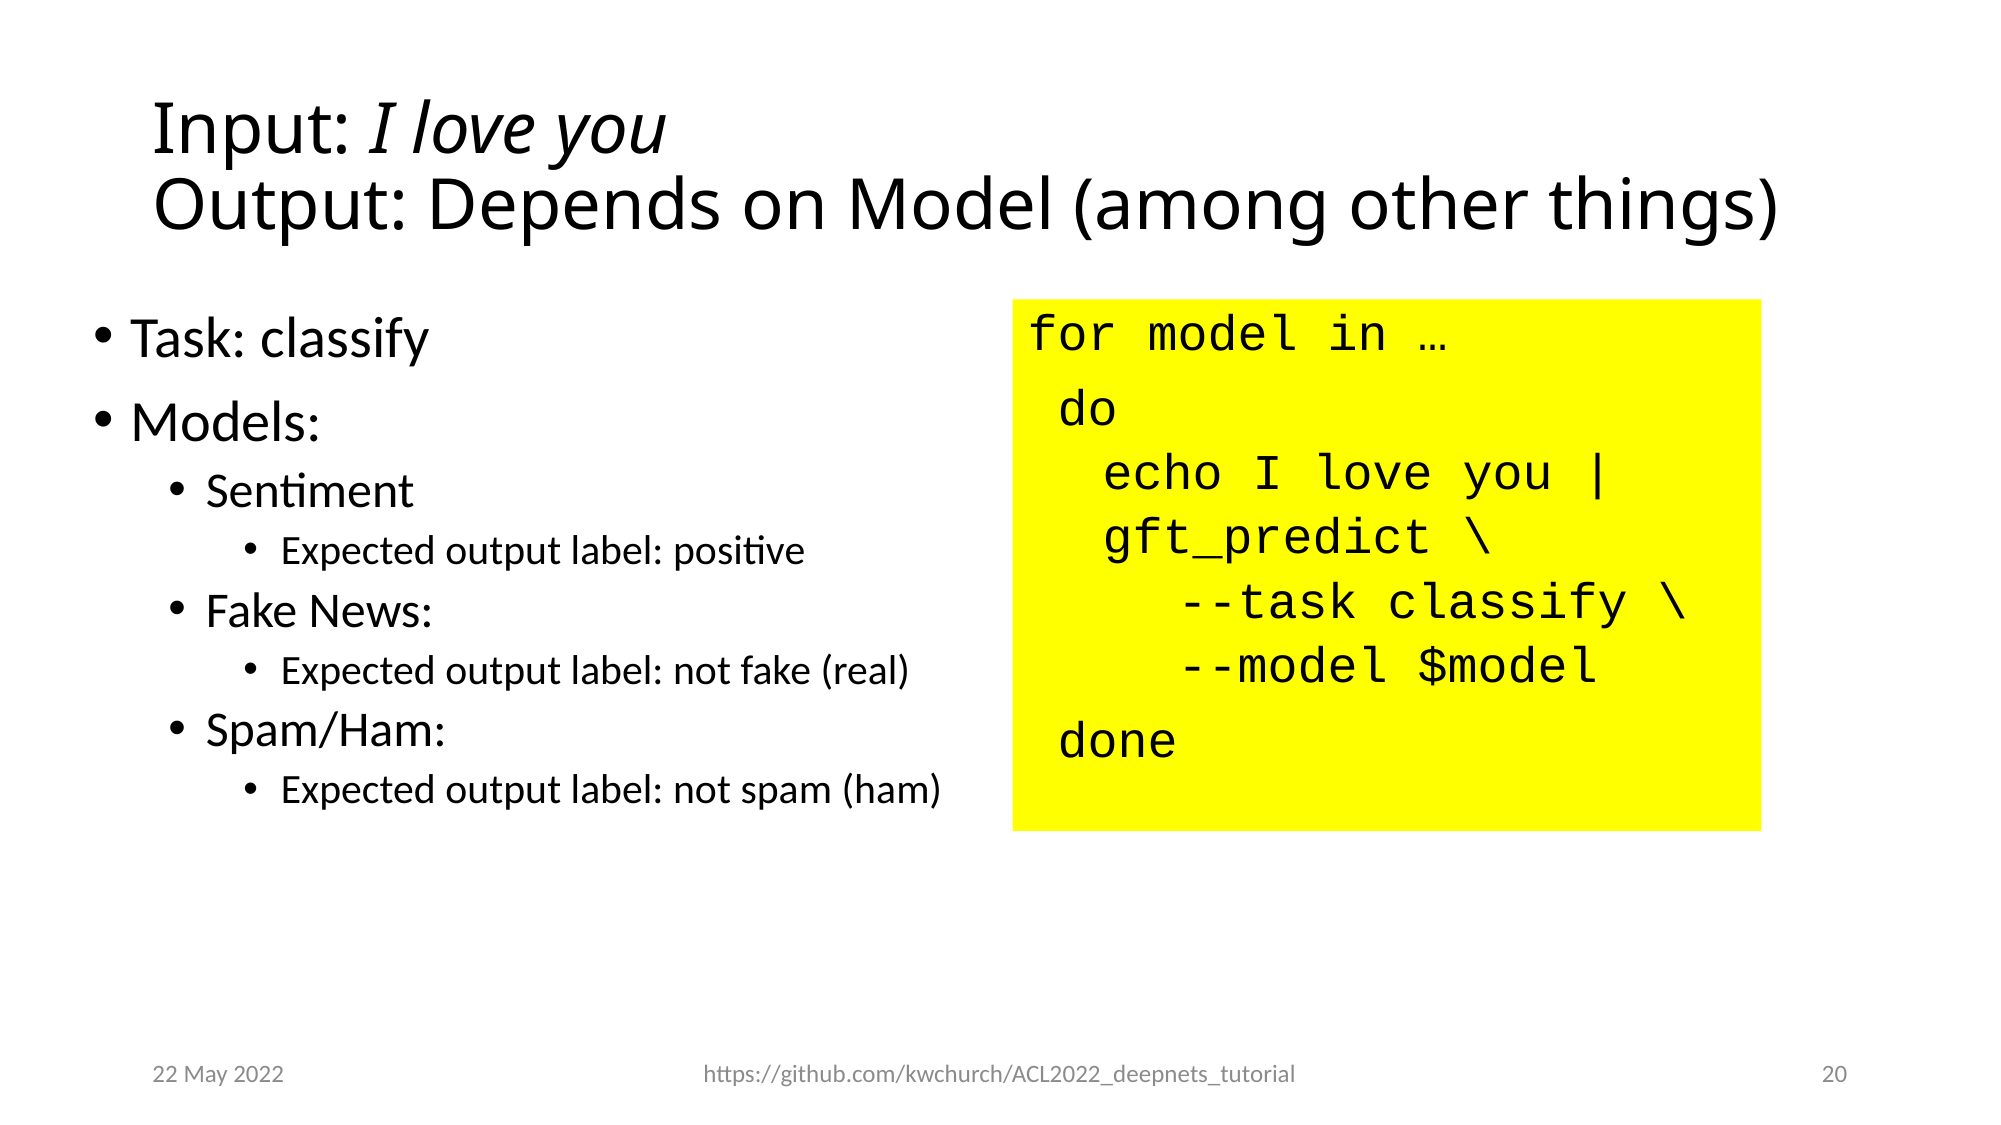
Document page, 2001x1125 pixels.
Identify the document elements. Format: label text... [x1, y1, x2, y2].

list for model in … do echo I love you | gft_predict \ --task classify \ --model $model done [1012, 299, 1762, 831]
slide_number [137, 1042, 588, 1103]
slide_number 20 [1412, 1042, 1863, 1103]
title Input: I love you Output: Depends on Model (among other things) [137, 59, 1863, 278]
list Task: classify Models: Sentiment Expected output label: positive Fake News: Expected output label: not fake (real) Spam/Ham: Expected output label: not spam (ham) [78, 299, 1000, 1014]
footer https://github.com/kwchurch/ACL2022_deepnets_tutorial [662, 1042, 1338, 1103]
